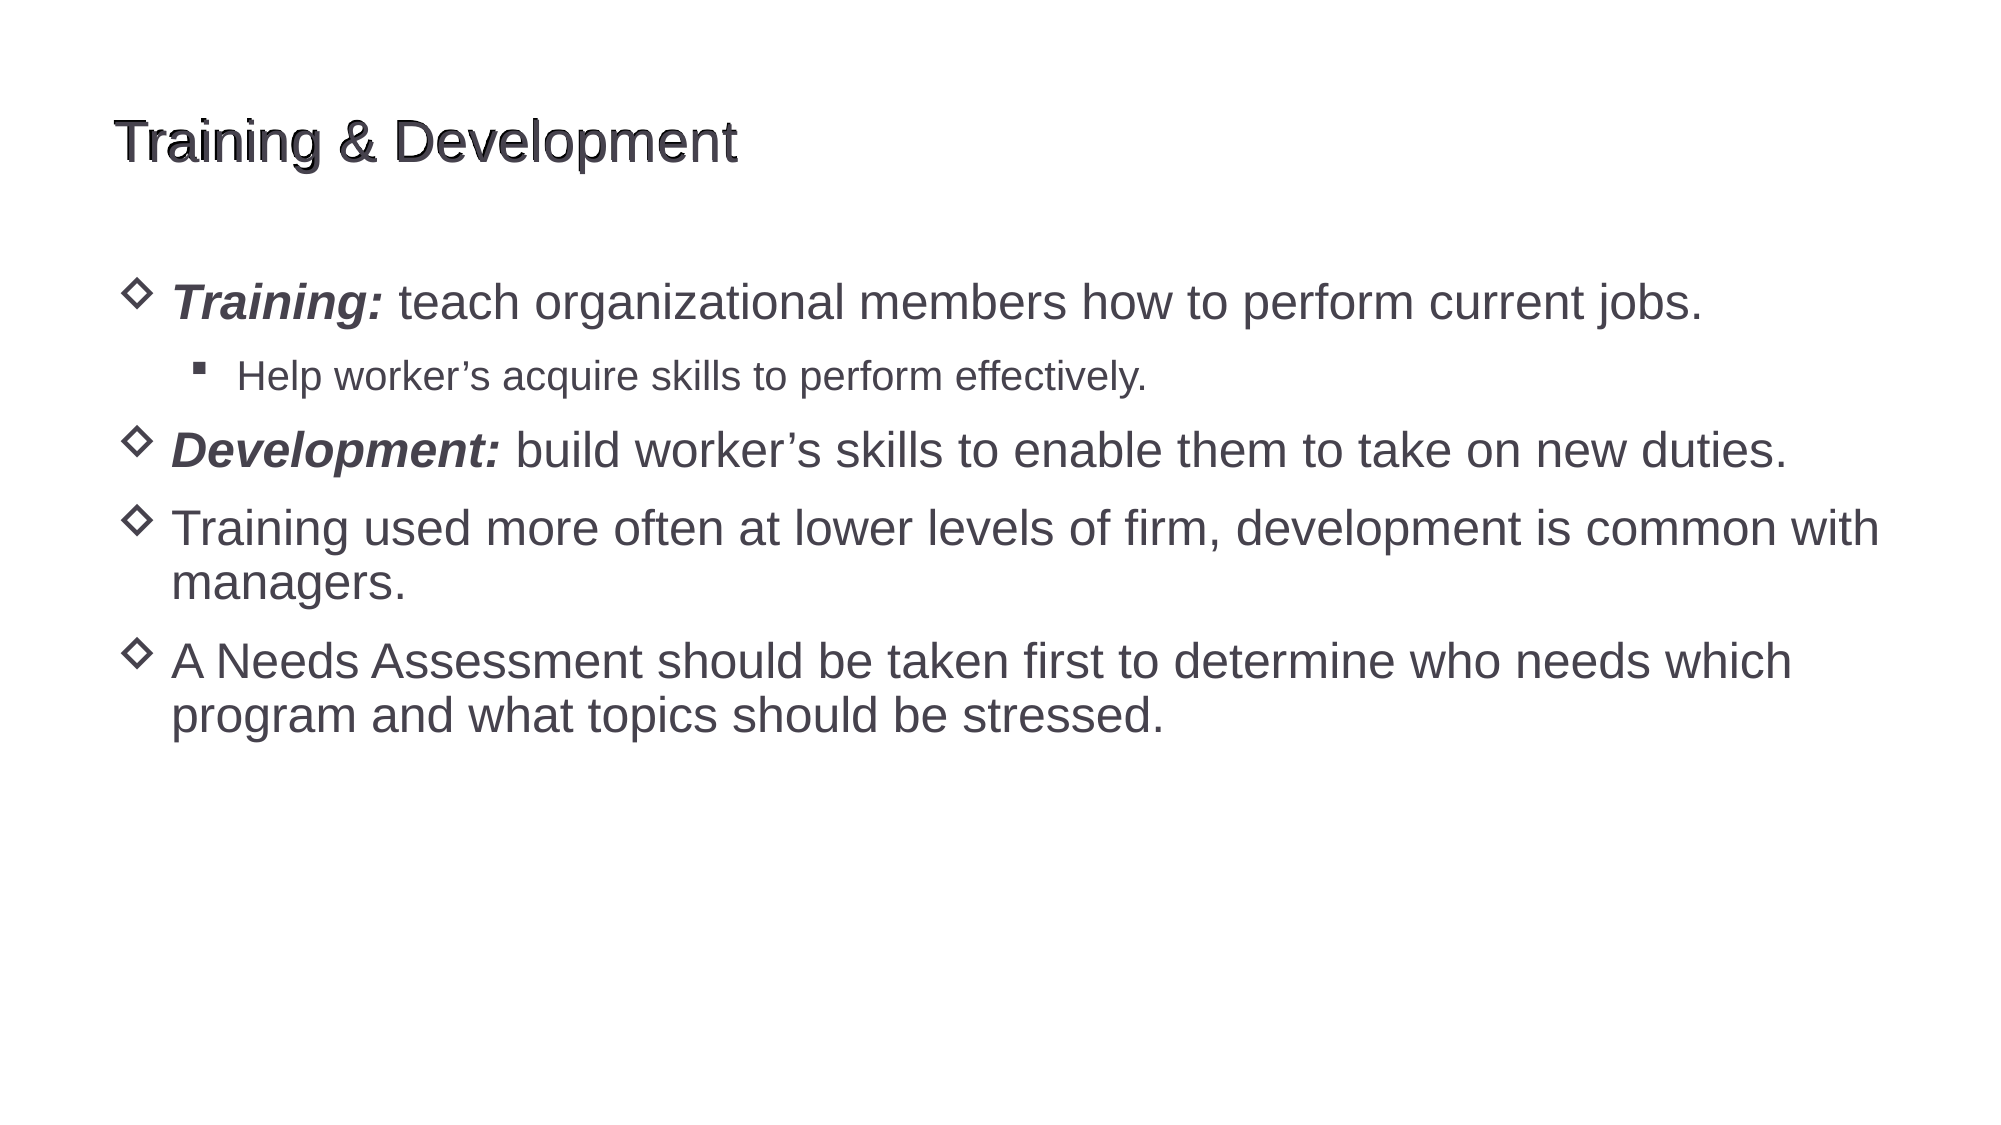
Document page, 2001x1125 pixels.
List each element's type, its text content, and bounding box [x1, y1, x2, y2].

title Training & Development [99, 44, 1696, 233]
list Training: teach organizational members how to perform current jobs. Help worker’s acquire skills to perform effectively. Development: build worker’s skills to enable them to take on new duties. Training used more often at lower levels of firm, development is common with managers. A Needs Assessment should be taken first to determine who needs which program and what topics should be stressed. [99, 262, 1900, 1005]
